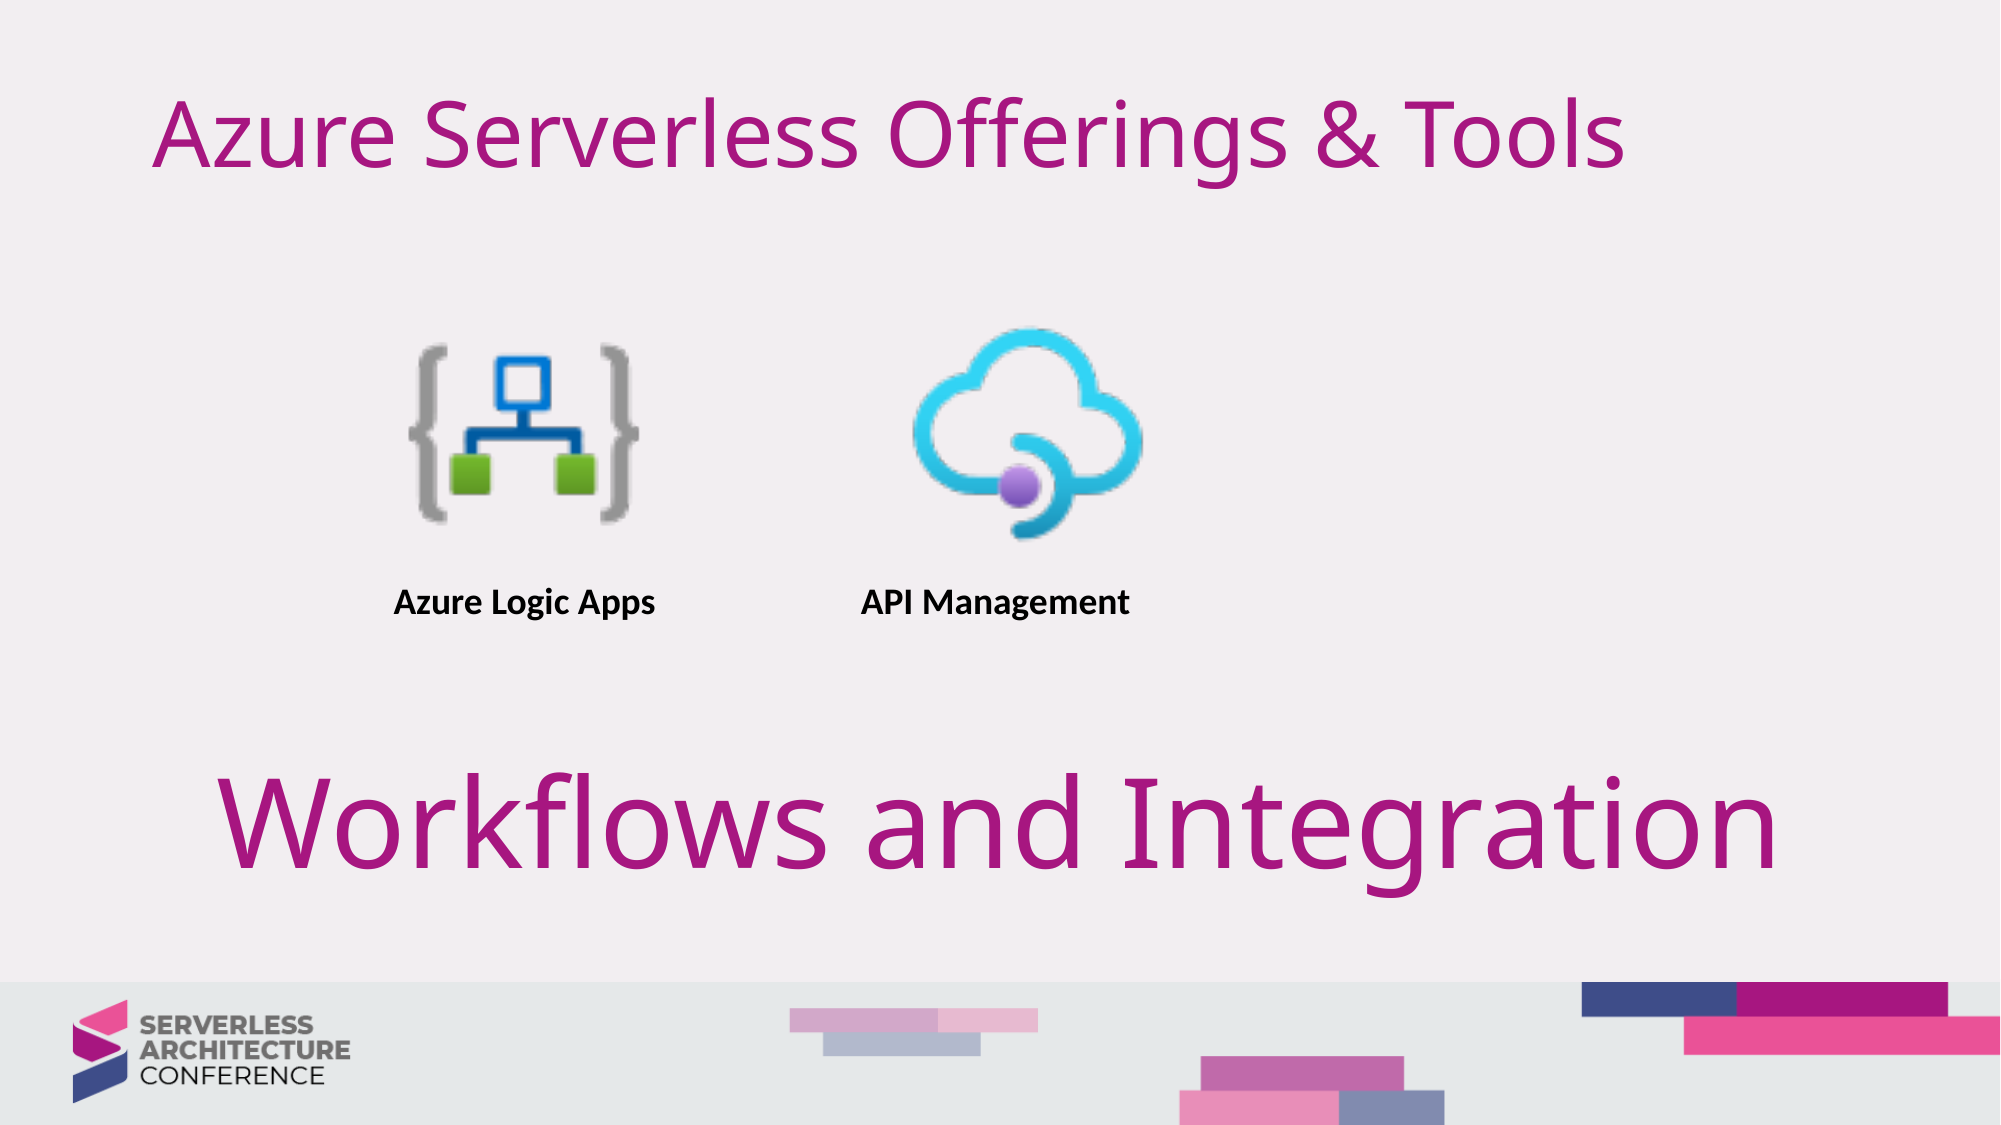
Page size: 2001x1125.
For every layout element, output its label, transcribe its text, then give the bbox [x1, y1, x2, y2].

picture [0, 0, 2001, 1125]
text_box Workflows and Integration [107, 736, 1893, 902]
title Azure Serverless Offerings & Tools [137, 29, 1863, 247]
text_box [309, 314, 741, 631]
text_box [844, 314, 1151, 631]
